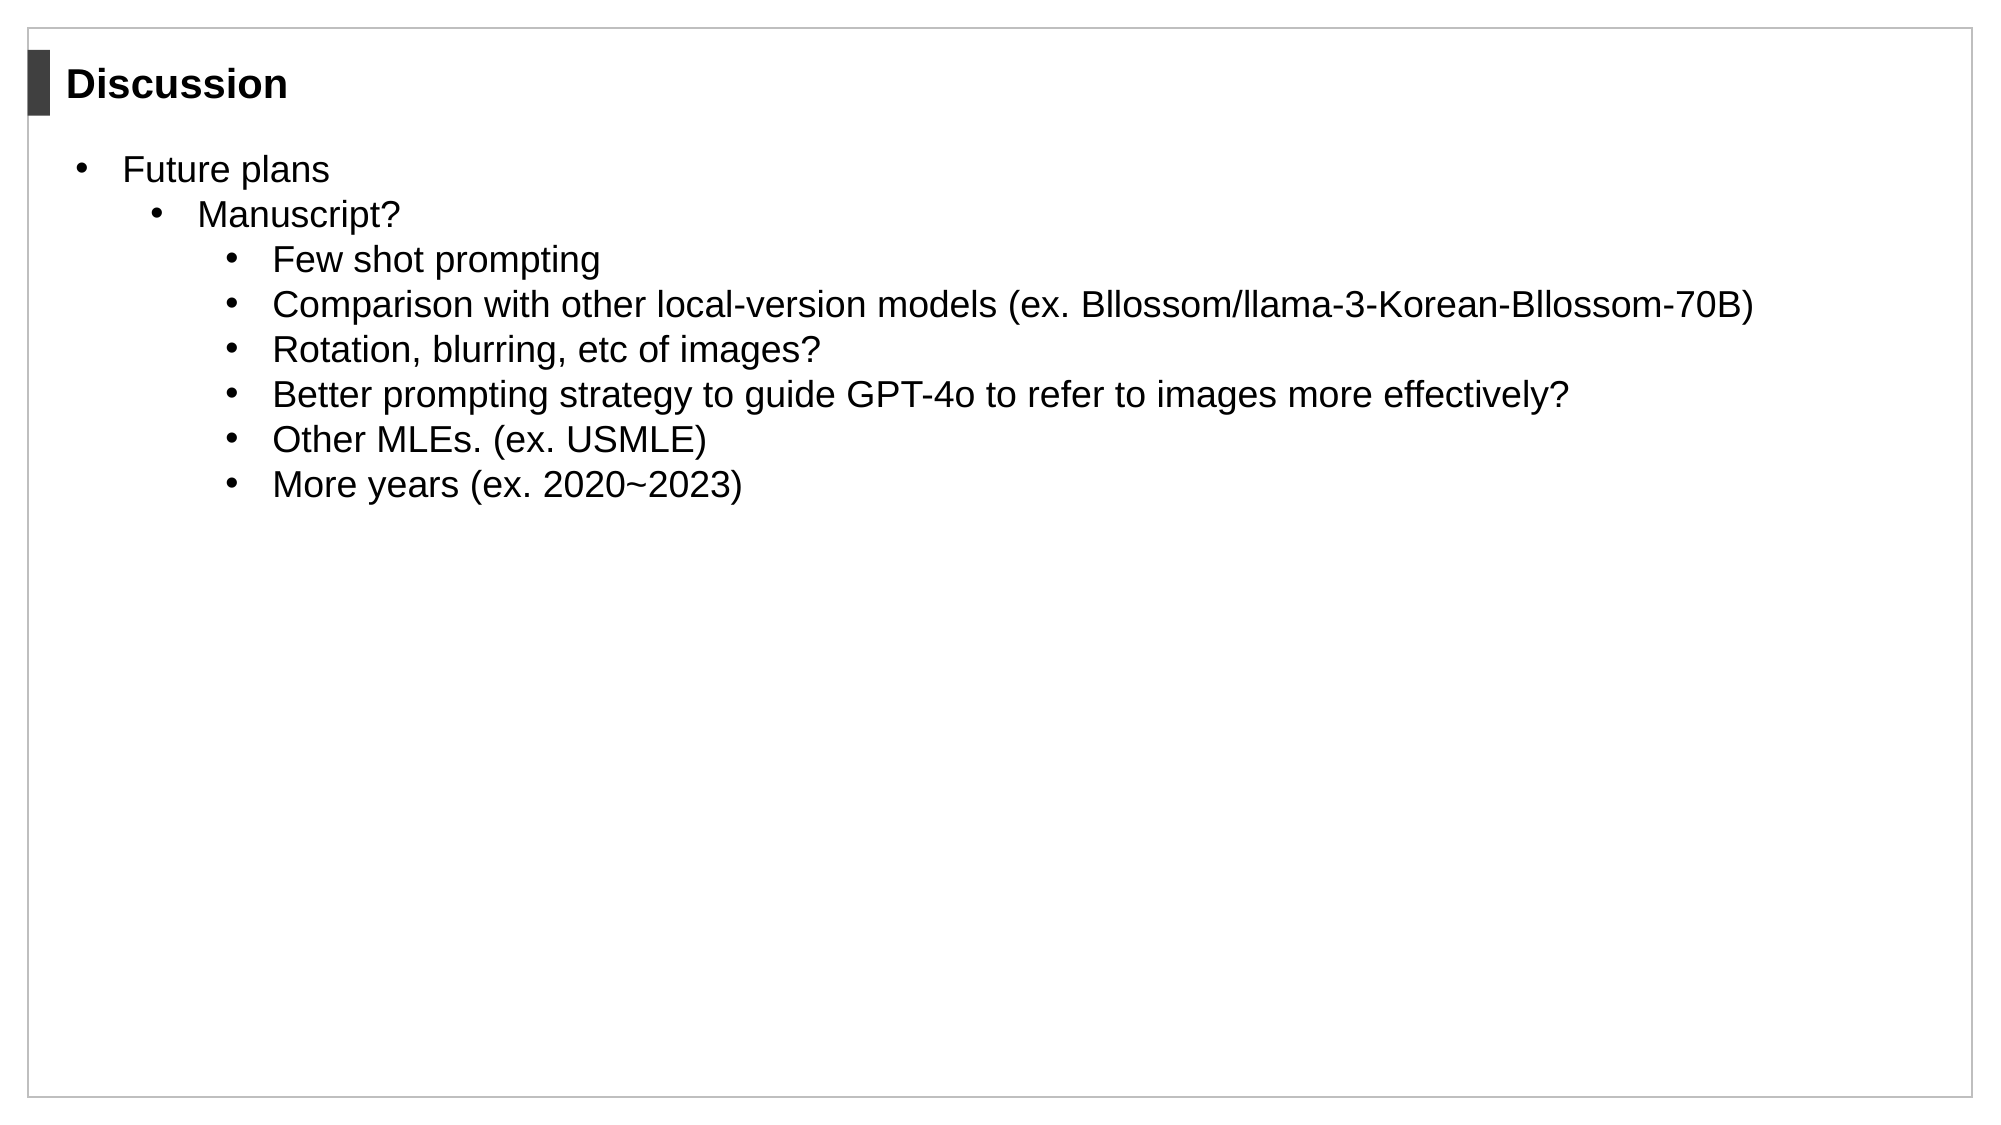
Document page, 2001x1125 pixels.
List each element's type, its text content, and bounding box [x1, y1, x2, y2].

text_box [27, 49, 51, 117]
text_box Discussion [51, 49, 304, 115]
text_box Future plans Manuscript? Few shot prompting Comparison with other local-version models (ex. Bllossom/llama-3-Korean-Bllossom-70B) Rotation, blurring, etc of images? Better prompting strategy to guide GPT-4o to refer to images more effectively? Other MLEs. (ex. USMLE) More years (ex. 2020~2023) [60, 137, 1873, 513]
text_box [27, 27, 1973, 1098]
